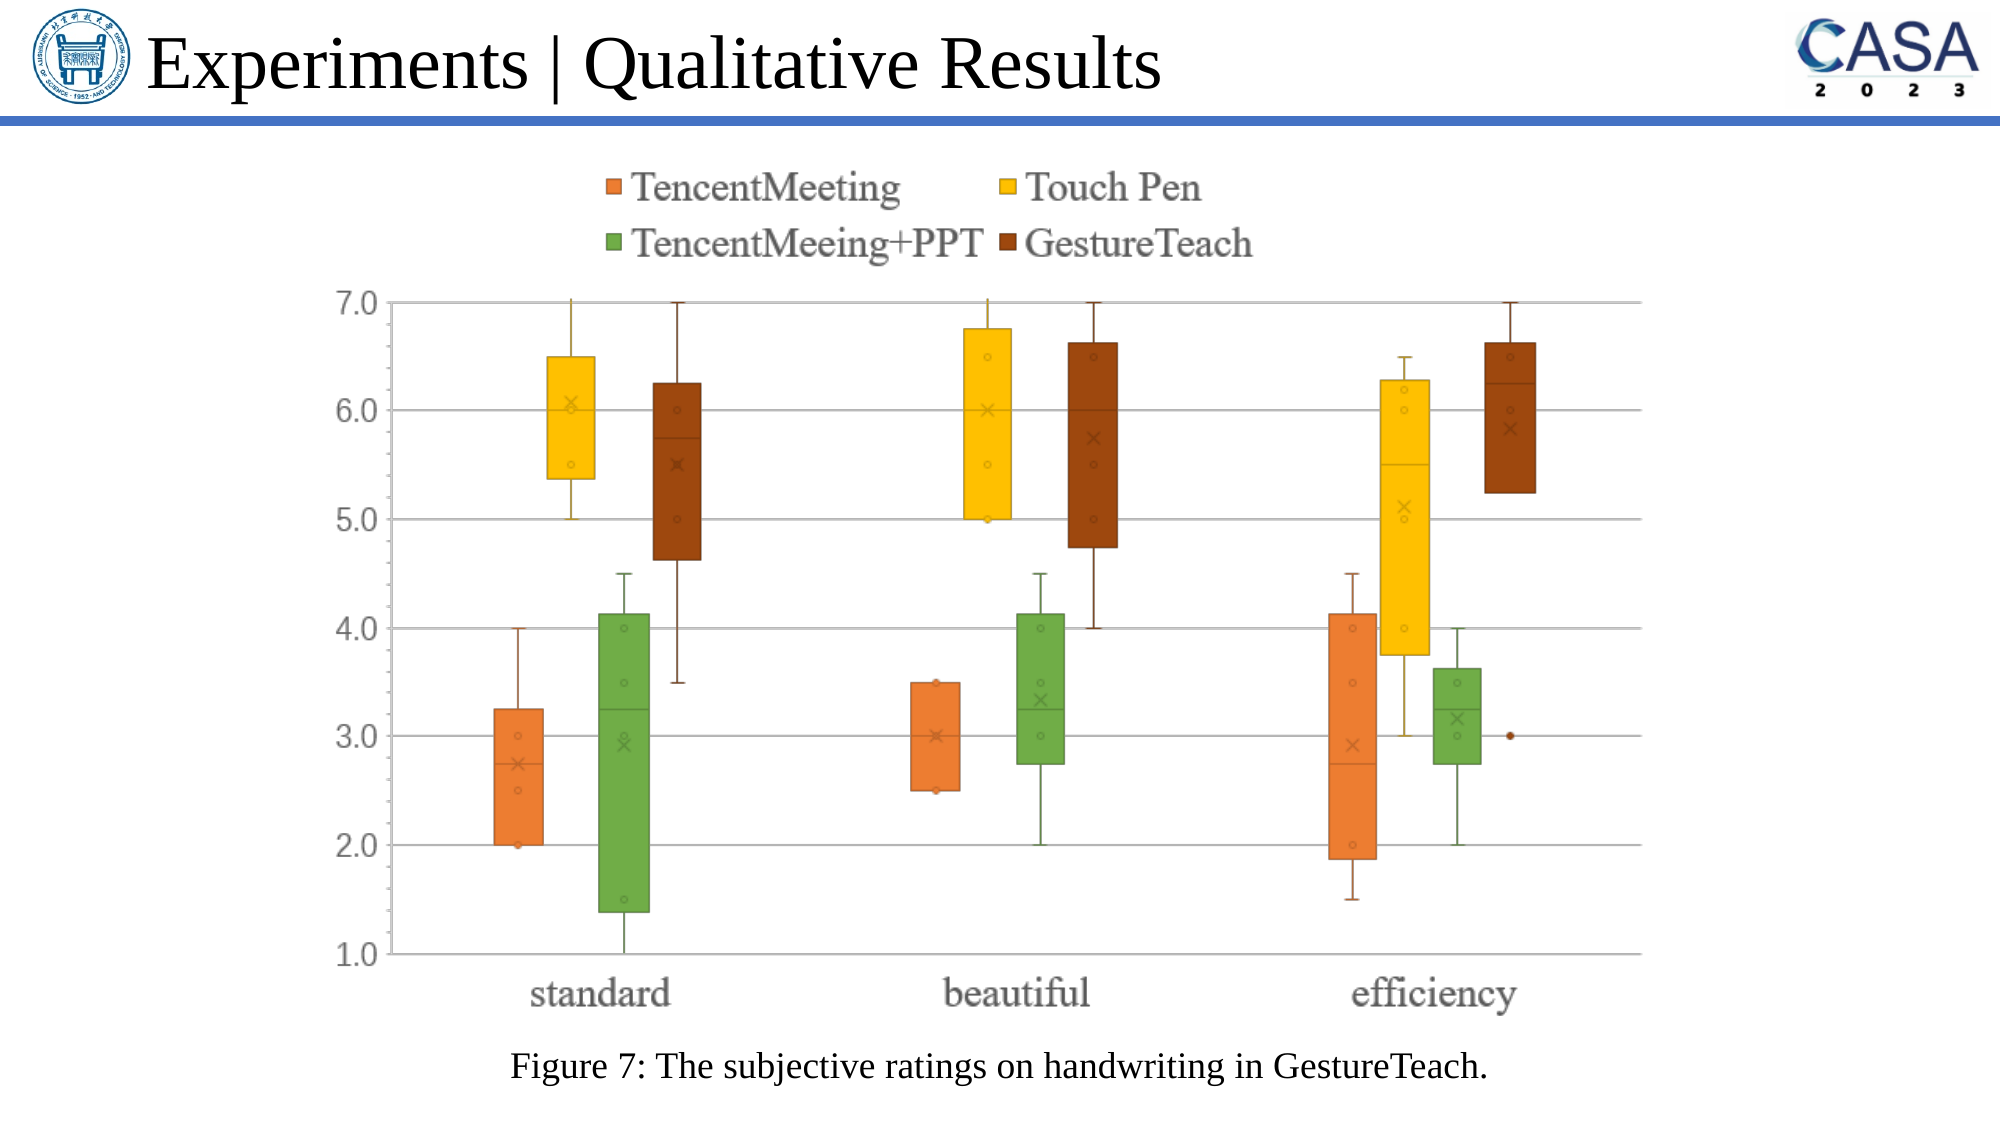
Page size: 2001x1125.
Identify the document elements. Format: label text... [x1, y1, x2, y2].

text_box Experiments | Qualitative Results [131, 15, 1968, 113]
picture [1782, 12, 1992, 109]
picture [30, 7, 131, 105]
picture [324, 140, 1658, 1030]
text_box Figure 7: The subjective ratings on handwriting in GestureTeach. [333, 1033, 1667, 1094]
